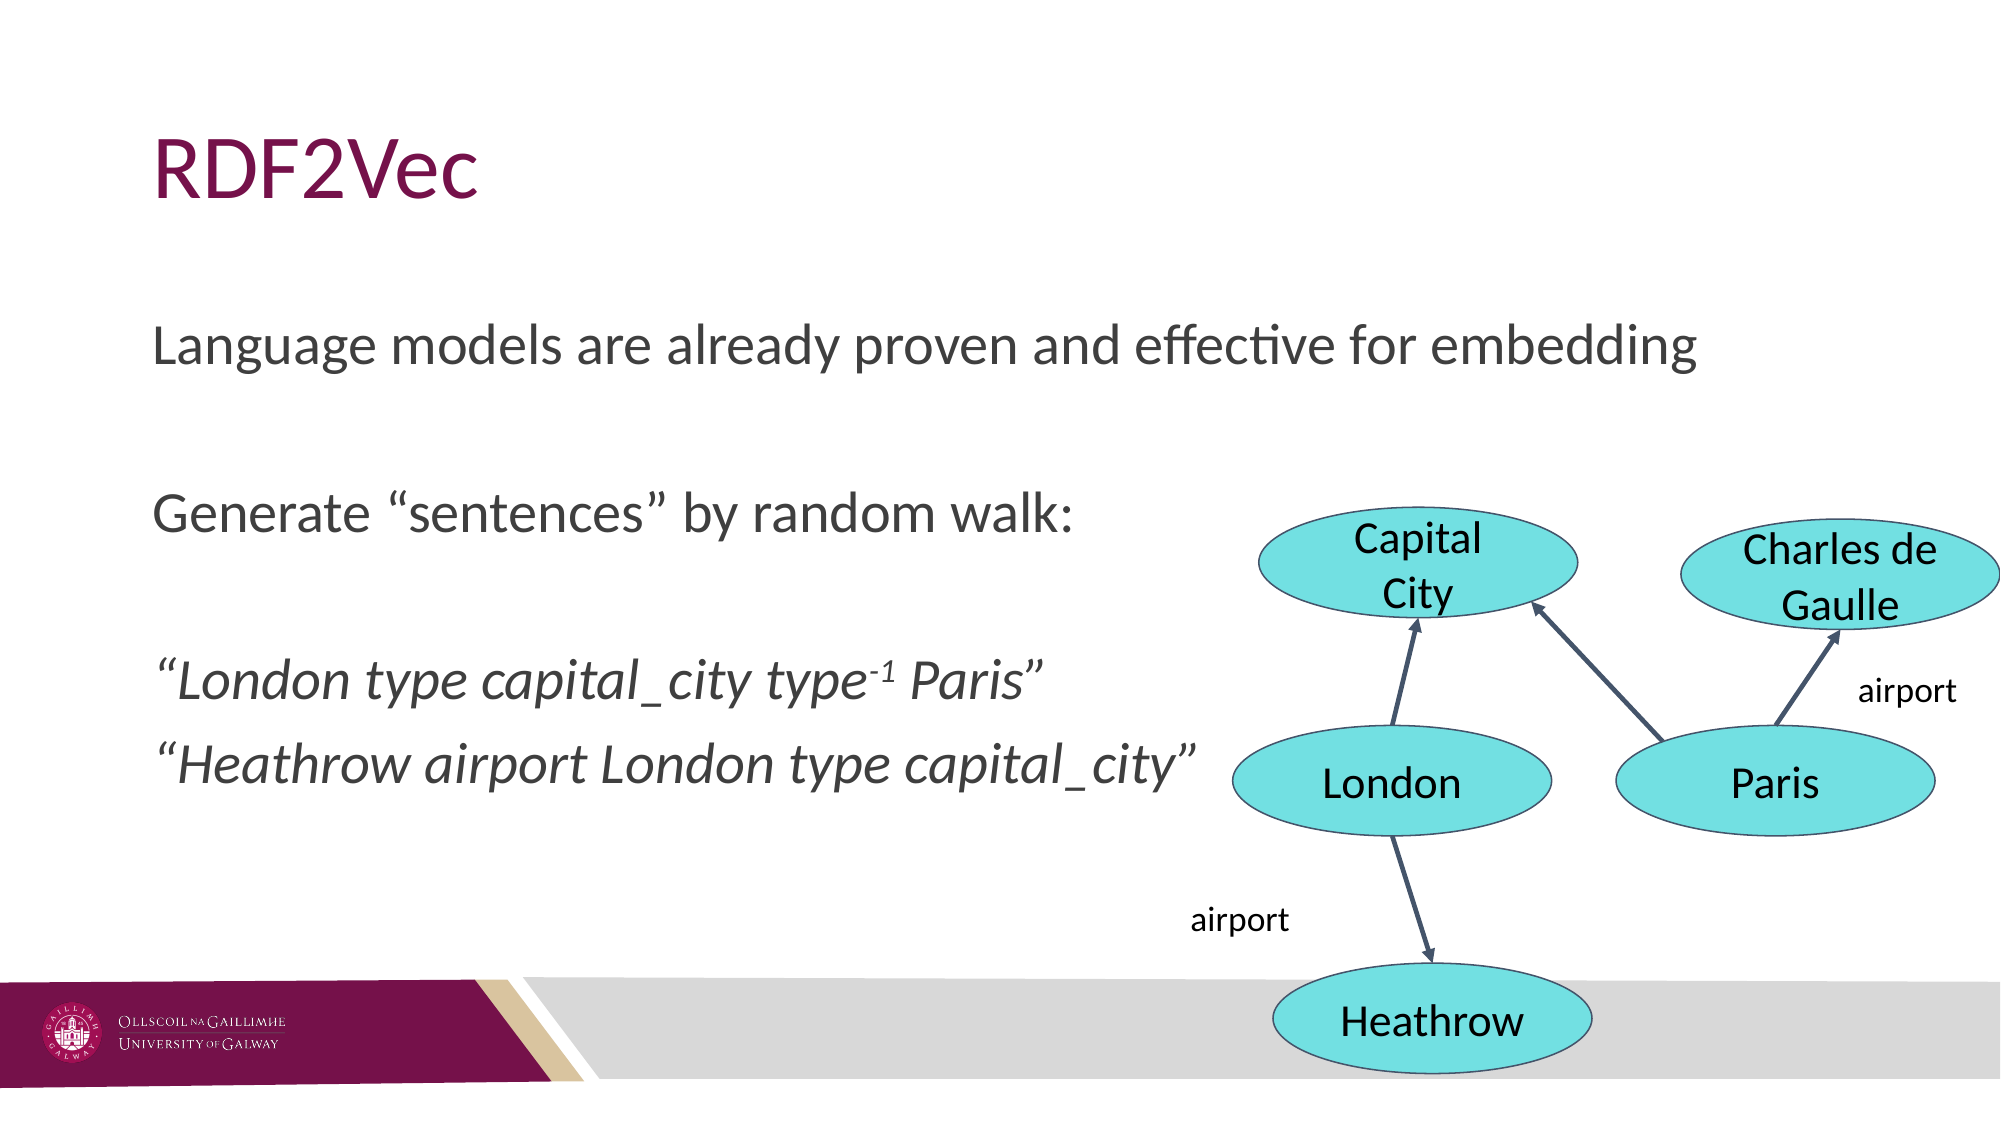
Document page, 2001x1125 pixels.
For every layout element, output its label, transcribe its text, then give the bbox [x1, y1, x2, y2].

text_box Paris [1616, 725, 1936, 836]
text_box airport [1165, 880, 1316, 954]
text_box Charles de Gaulle [1680, 519, 2000, 630]
text_box London [1232, 725, 1552, 836]
text_box Heathrow [1272, 963, 1593, 1074]
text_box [1530, 601, 1664, 742]
list Language models are already proven and effective for embedding Generate “sentences” by random walk: “London type capital_city type-1 Paris” “Heathrow airport London type capital_city” [137, 299, 1863, 925]
picture [42, 1002, 285, 1063]
title RDF2Vec [137, 59, 1863, 278]
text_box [1775, 629, 1841, 726]
text_box Capital City [1258, 507, 1578, 618]
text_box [1391, 835, 1433, 964]
text_box airport [1845, 652, 1983, 725]
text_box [1391, 617, 1419, 726]
